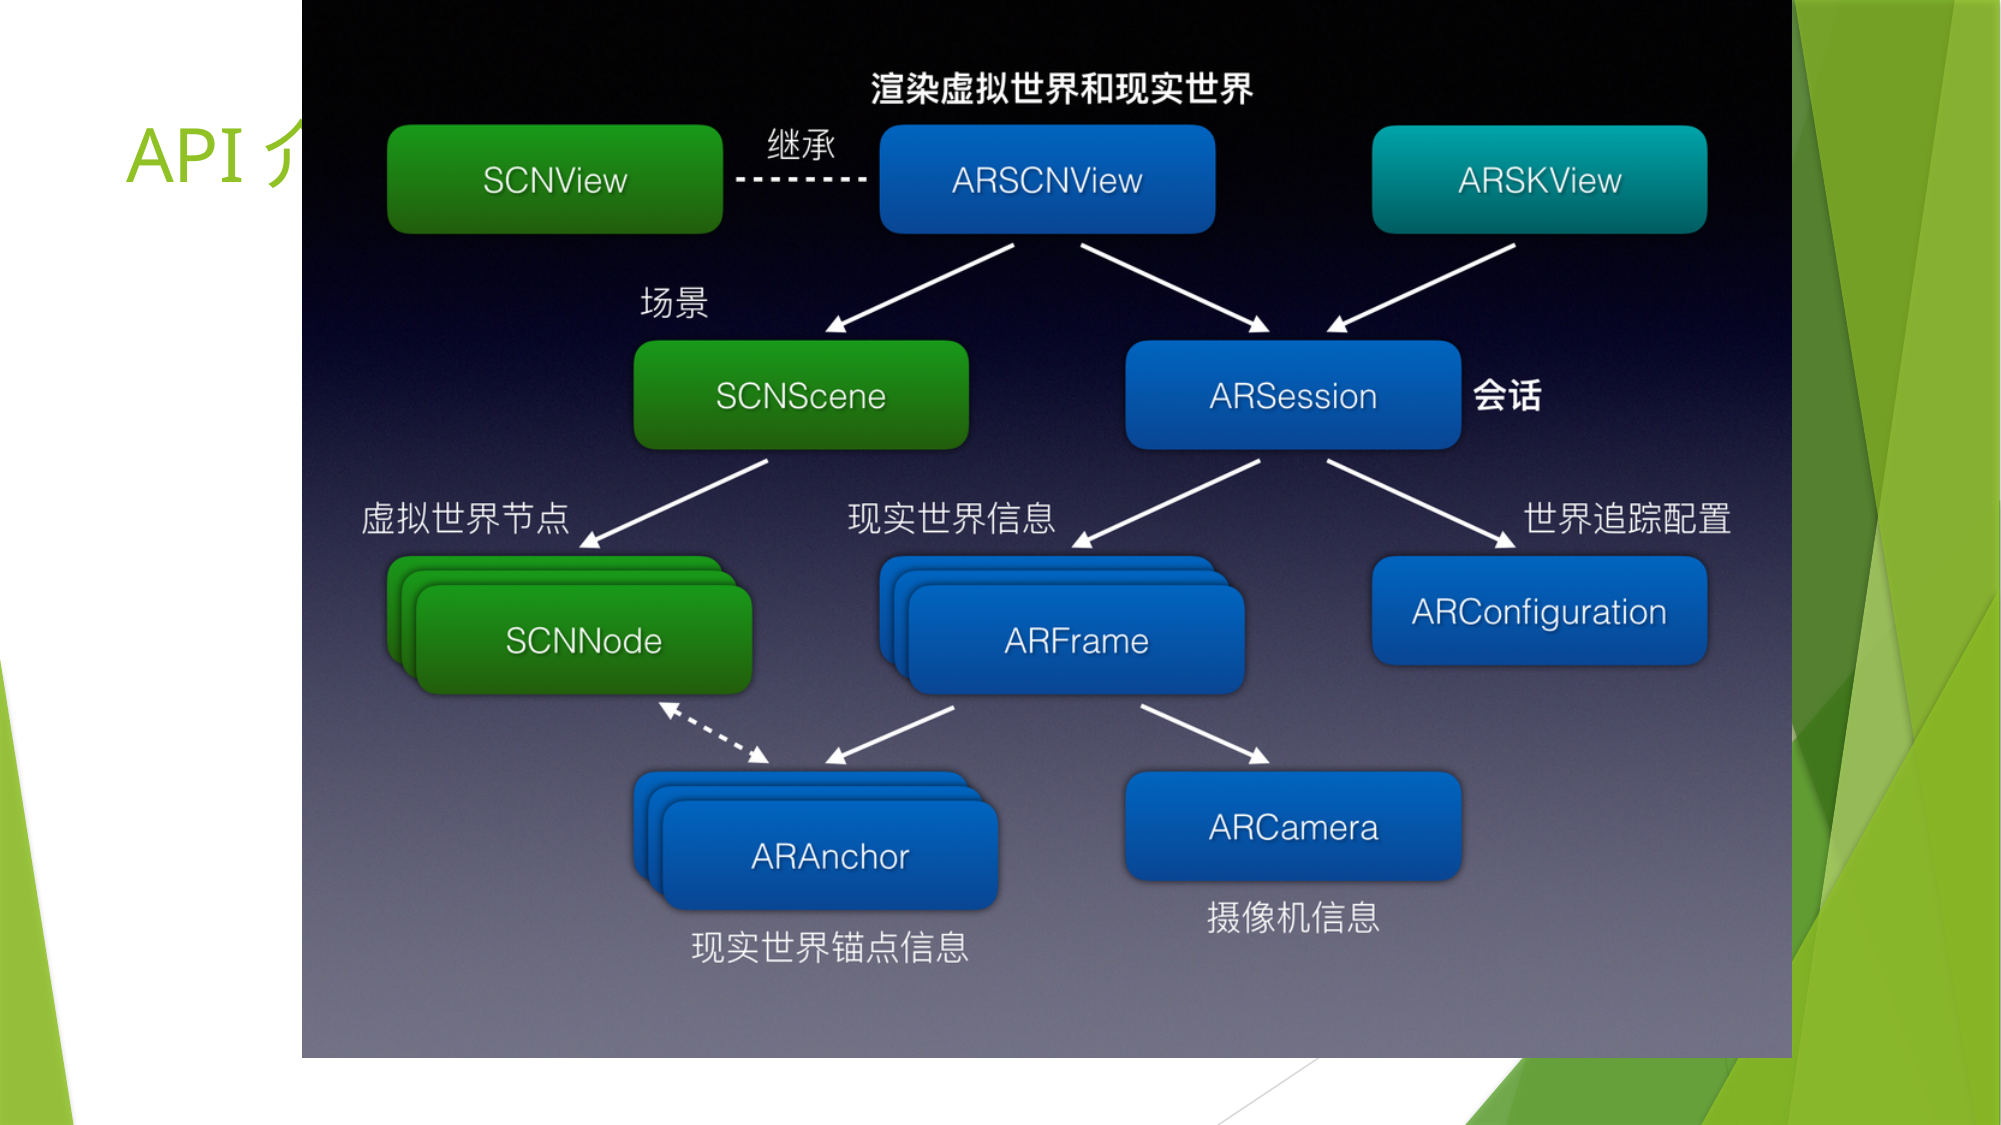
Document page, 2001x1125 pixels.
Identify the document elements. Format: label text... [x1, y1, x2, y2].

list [301, 0, 1793, 1058]
title API介绍 [111, 99, 297, 317]
